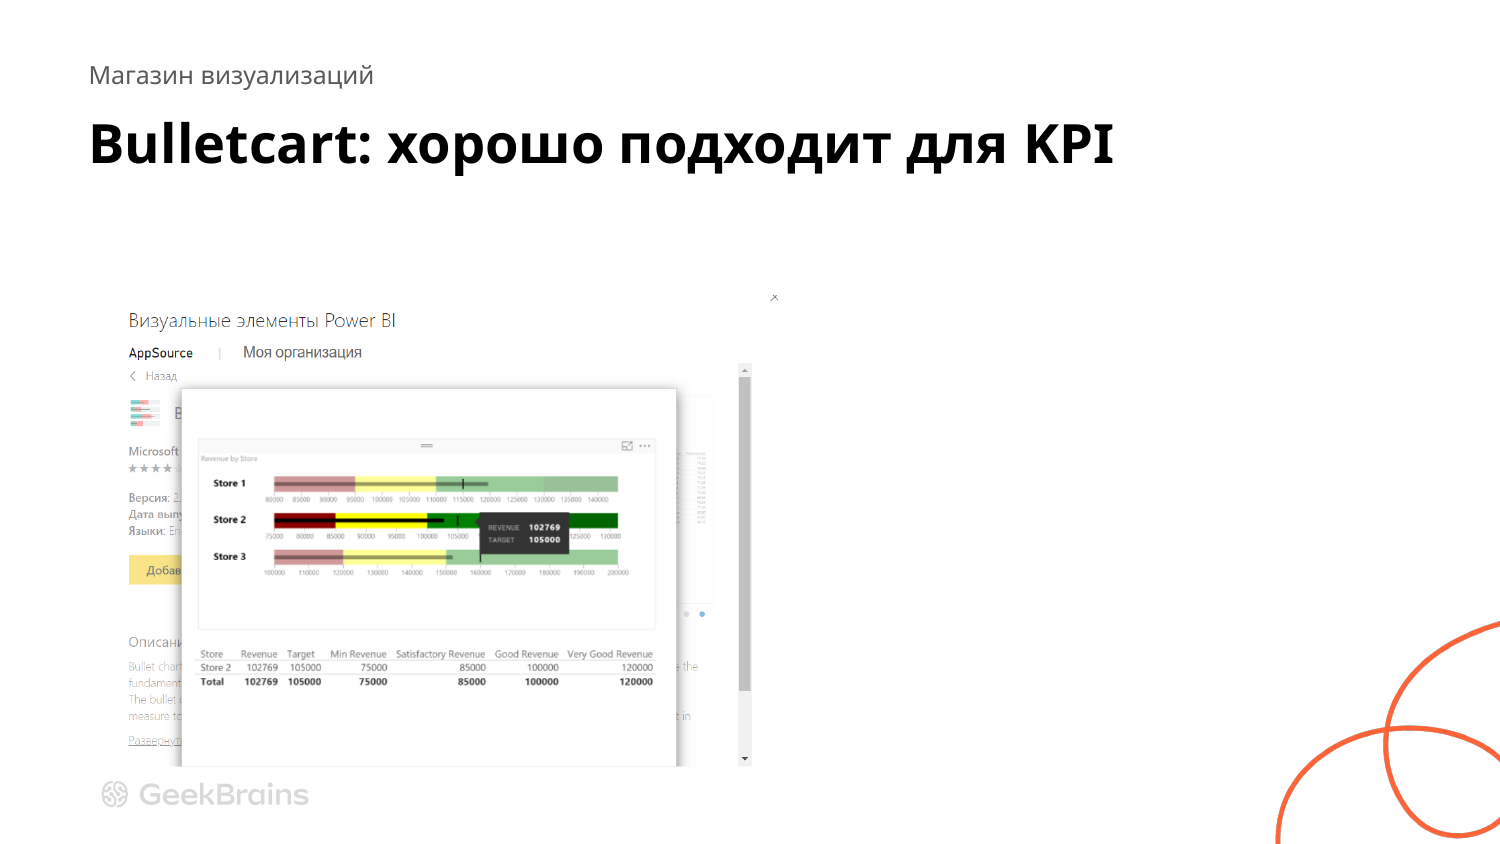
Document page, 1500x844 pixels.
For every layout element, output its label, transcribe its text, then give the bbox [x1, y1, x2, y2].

title Bulletcart: хорошо подходит для KPI [88, 118, 1412, 260]
picture [88, 294, 779, 822]
subtitle Магазин визуализаций [88, 33, 1500, 112]
picture [1264, 619, 1500, 844]
